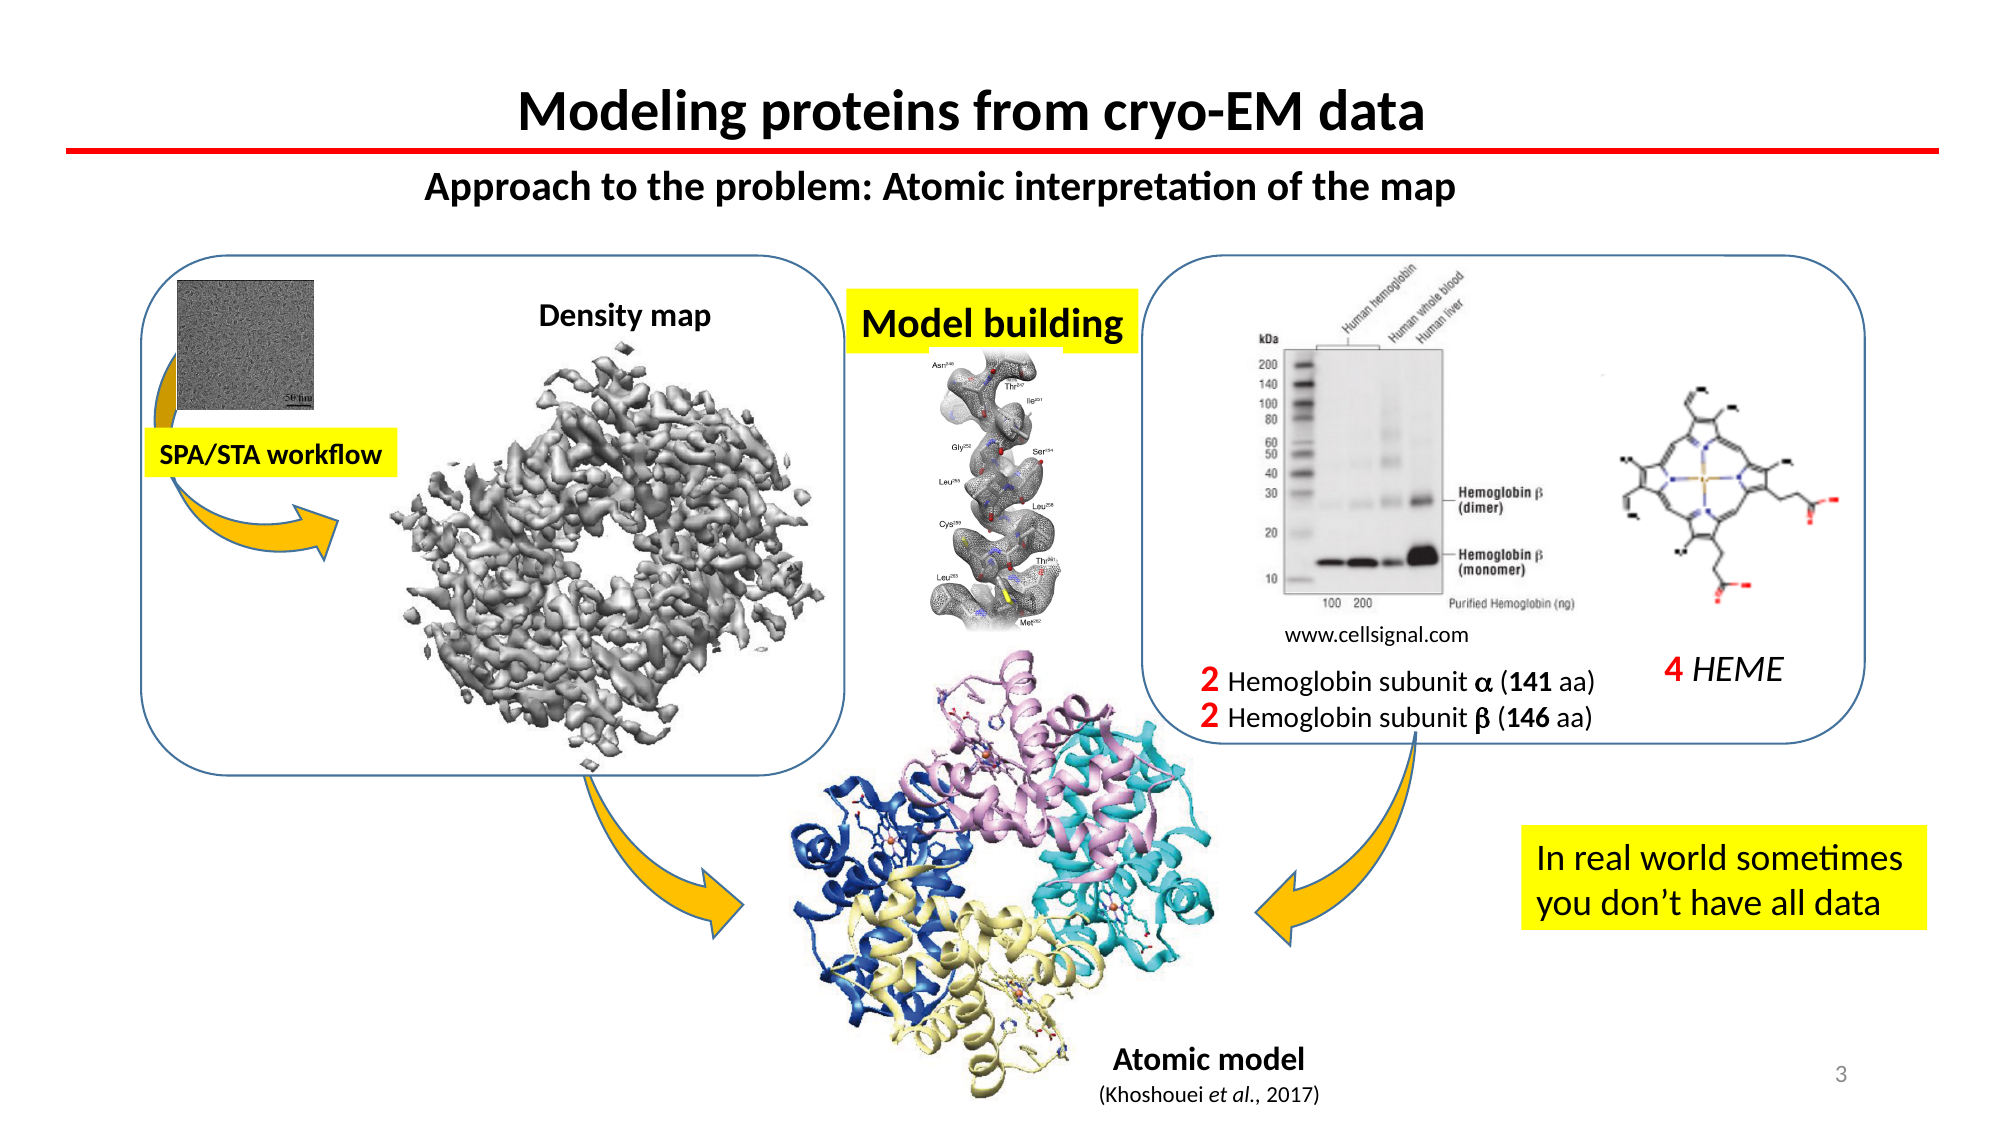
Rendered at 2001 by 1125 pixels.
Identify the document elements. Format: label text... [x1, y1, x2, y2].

text_box Modeling proteins from cryo-EM data [502, 65, 1503, 150]
text_box In real world sometimes you don’t have all data [1865, 825, 1928, 930]
text_box Approach to the problem: Atomic interpretation of the map [409, 151, 1596, 217]
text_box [141, 251, 1865, 1111]
